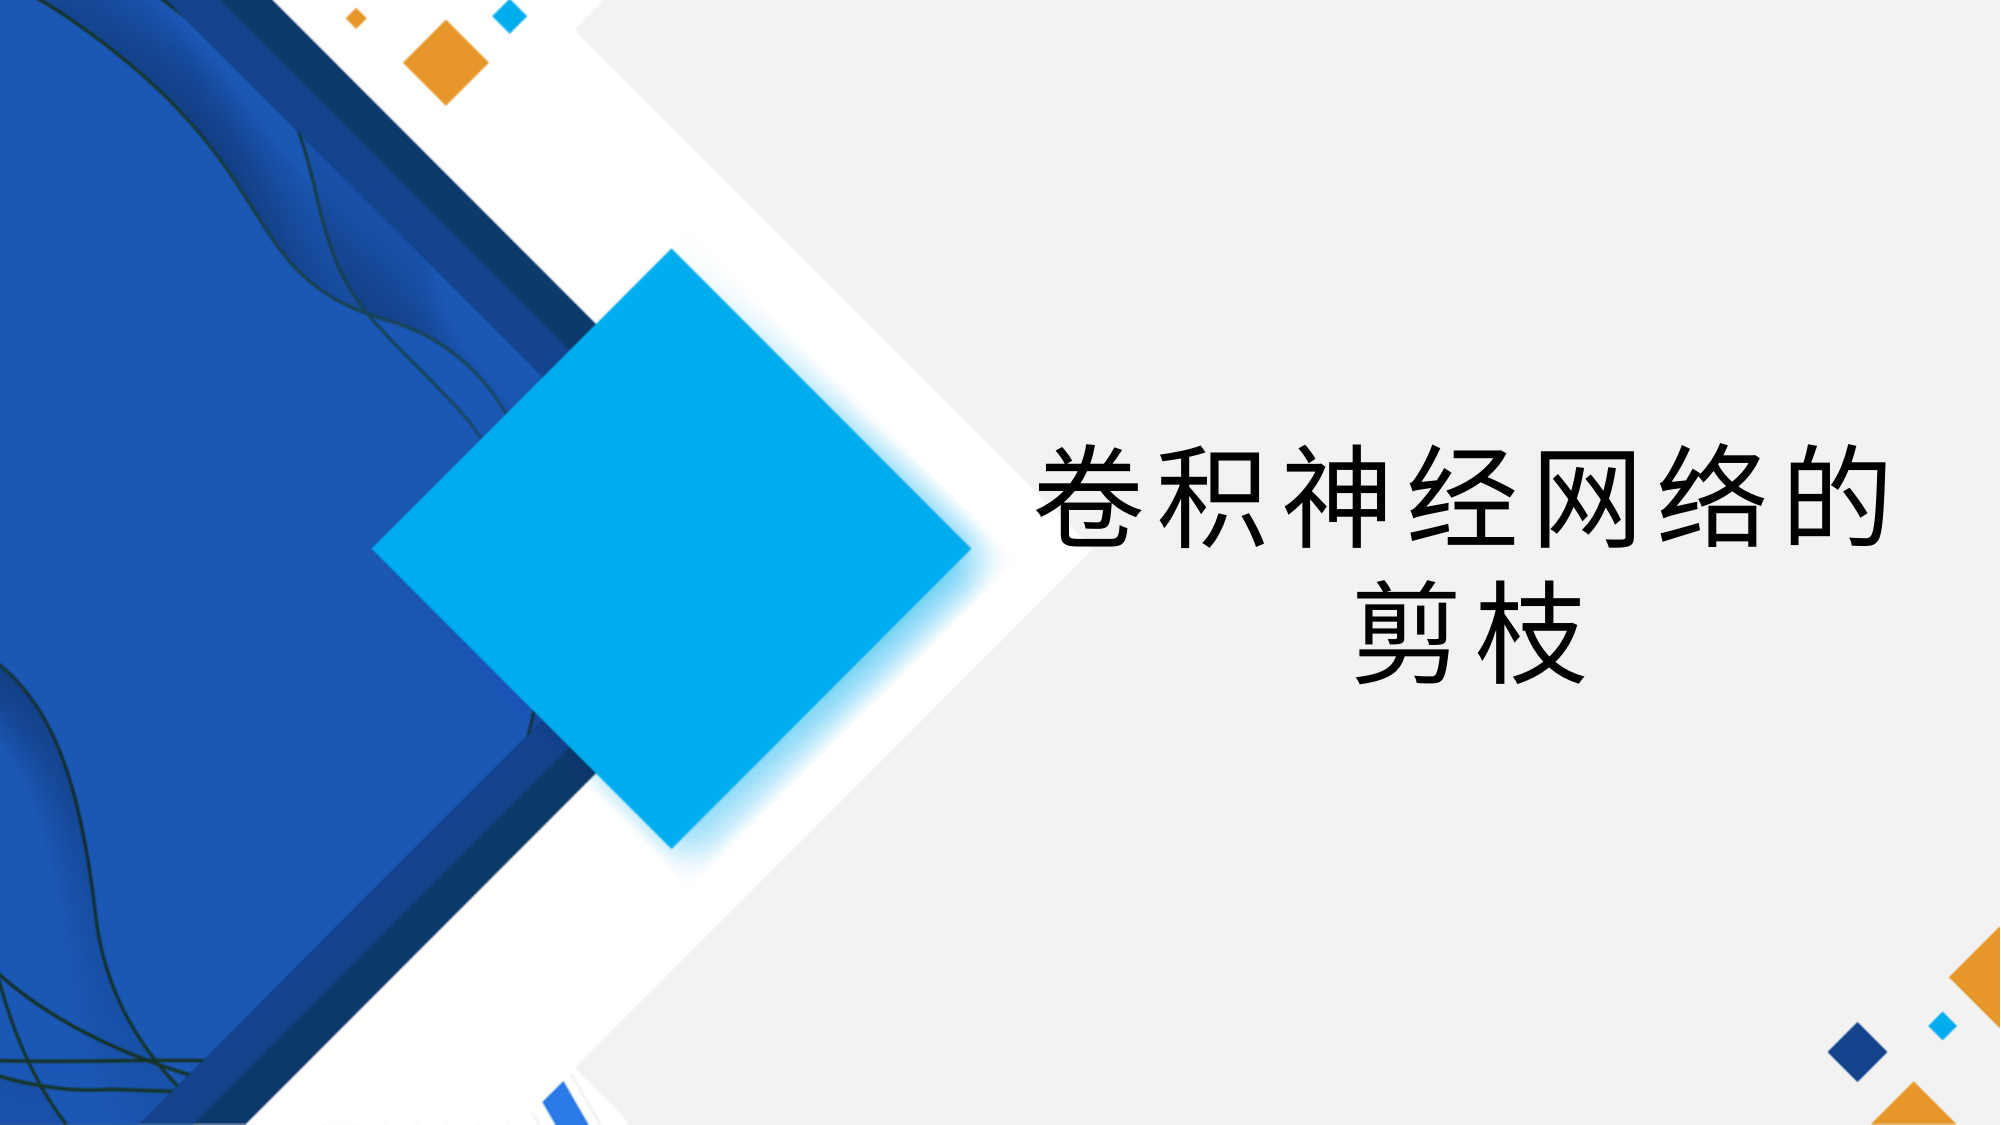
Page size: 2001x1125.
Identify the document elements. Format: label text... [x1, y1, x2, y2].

picture [0, 0, 2000, 1125]
title 卷积神经网络的剪枝 [1031, 380, 1908, 745]
